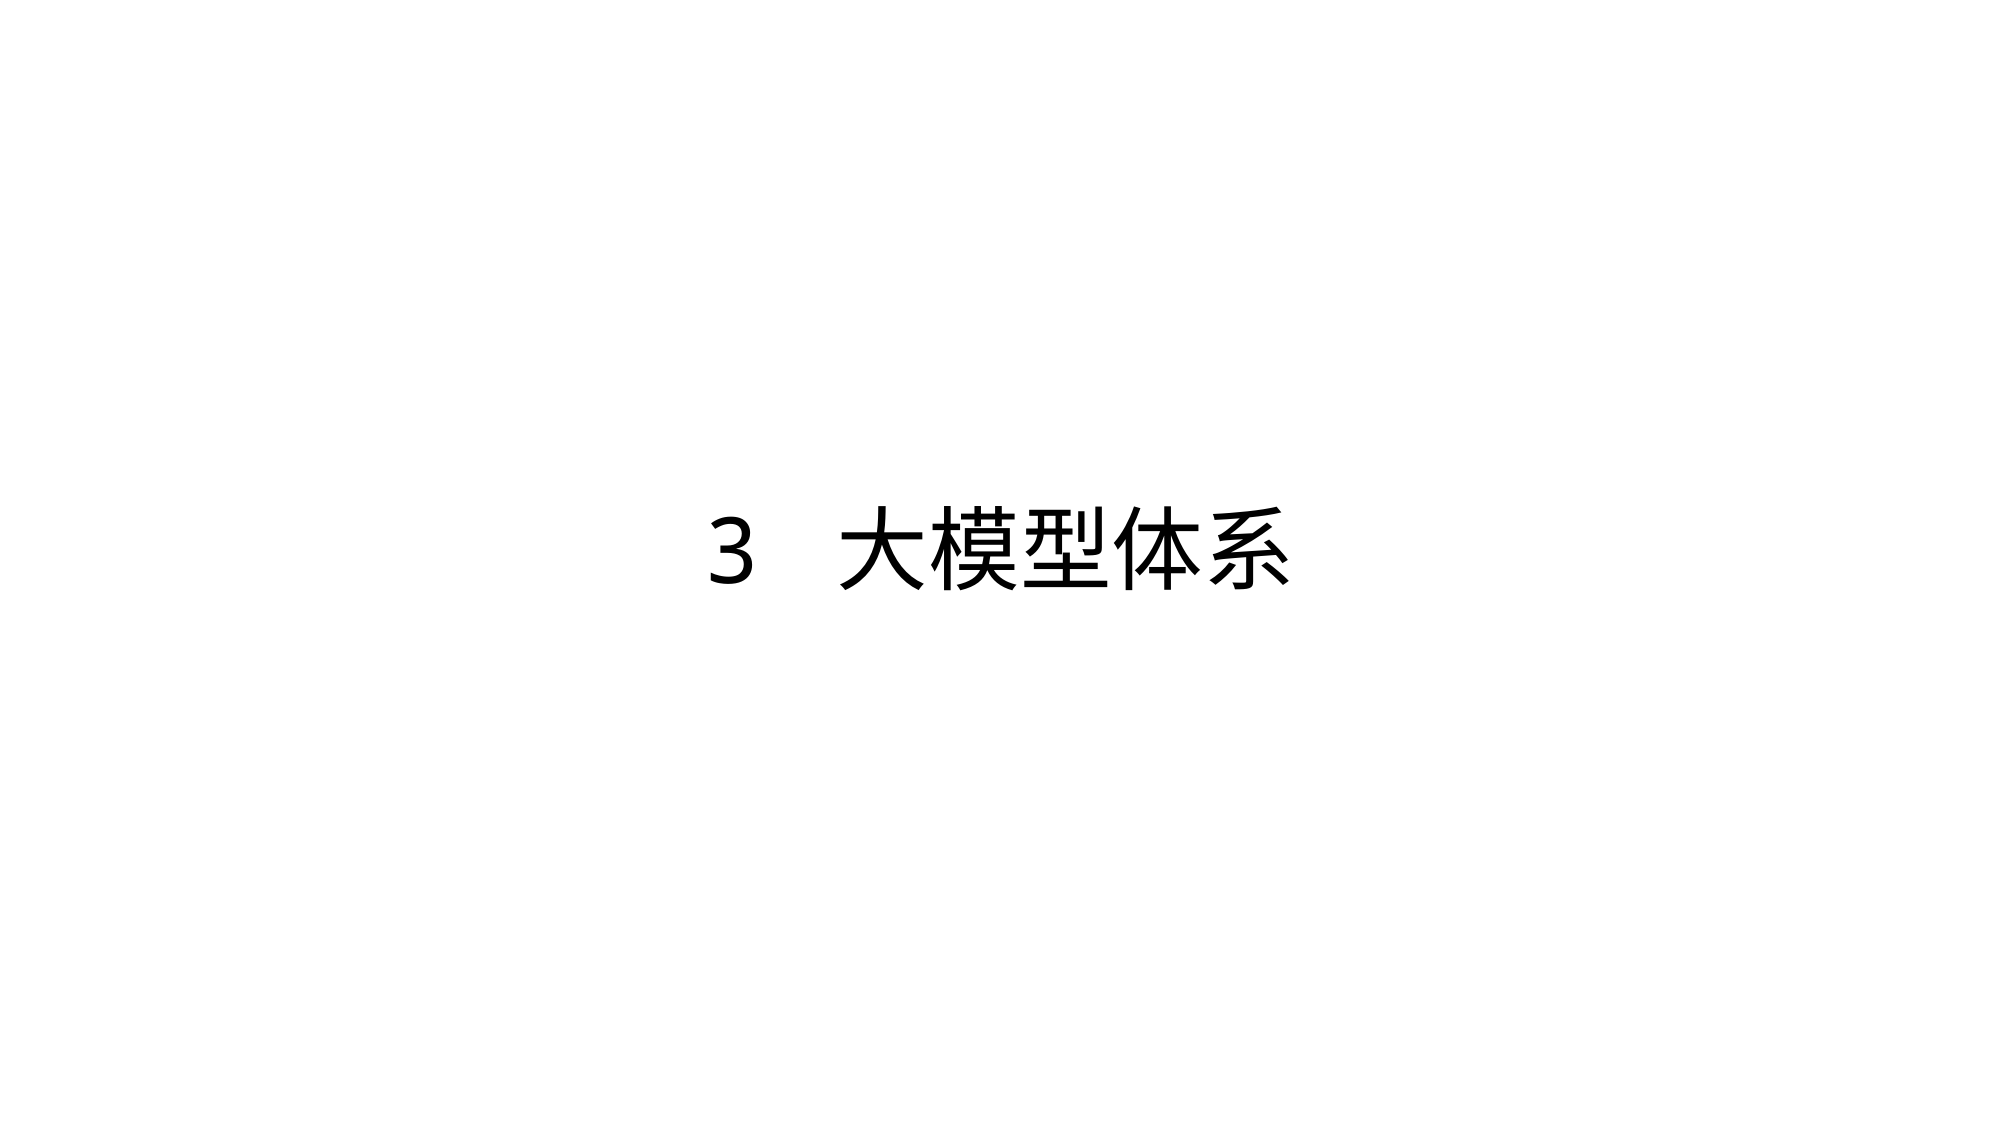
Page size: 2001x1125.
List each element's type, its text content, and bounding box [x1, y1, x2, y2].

text_box 3 大模型体系 [689, 484, 1311, 610]
